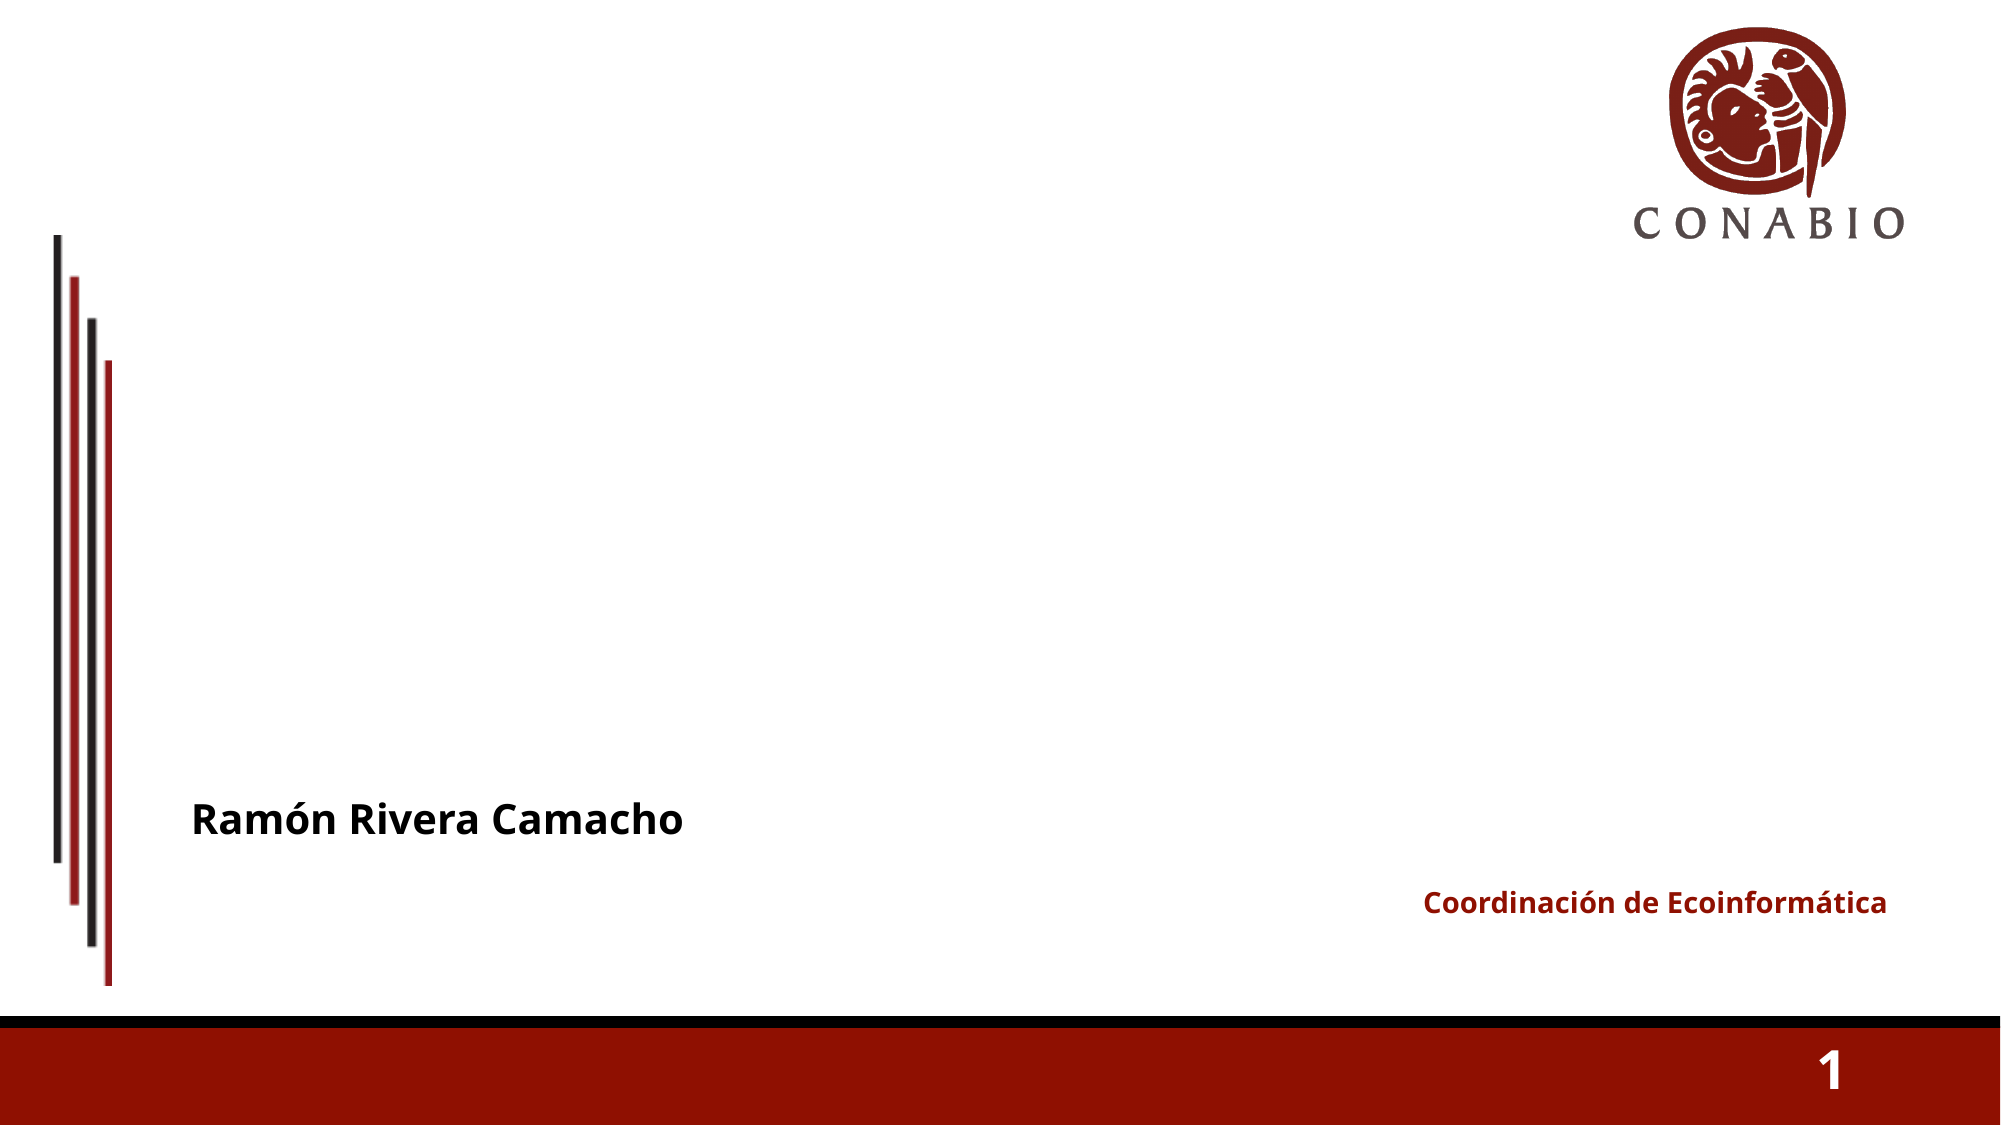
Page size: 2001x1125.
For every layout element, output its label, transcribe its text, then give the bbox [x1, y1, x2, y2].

text_box Ramón Rivera Camacho [176, 785, 699, 851]
text_box Oct 7th, 2016 [1720, 877, 1959, 933]
text_box Coordinación de Ecoinformática [1408, 877, 1904, 928]
picture [1633, 23, 1905, 250]
slide_number 1 [1412, 1042, 1863, 1103]
